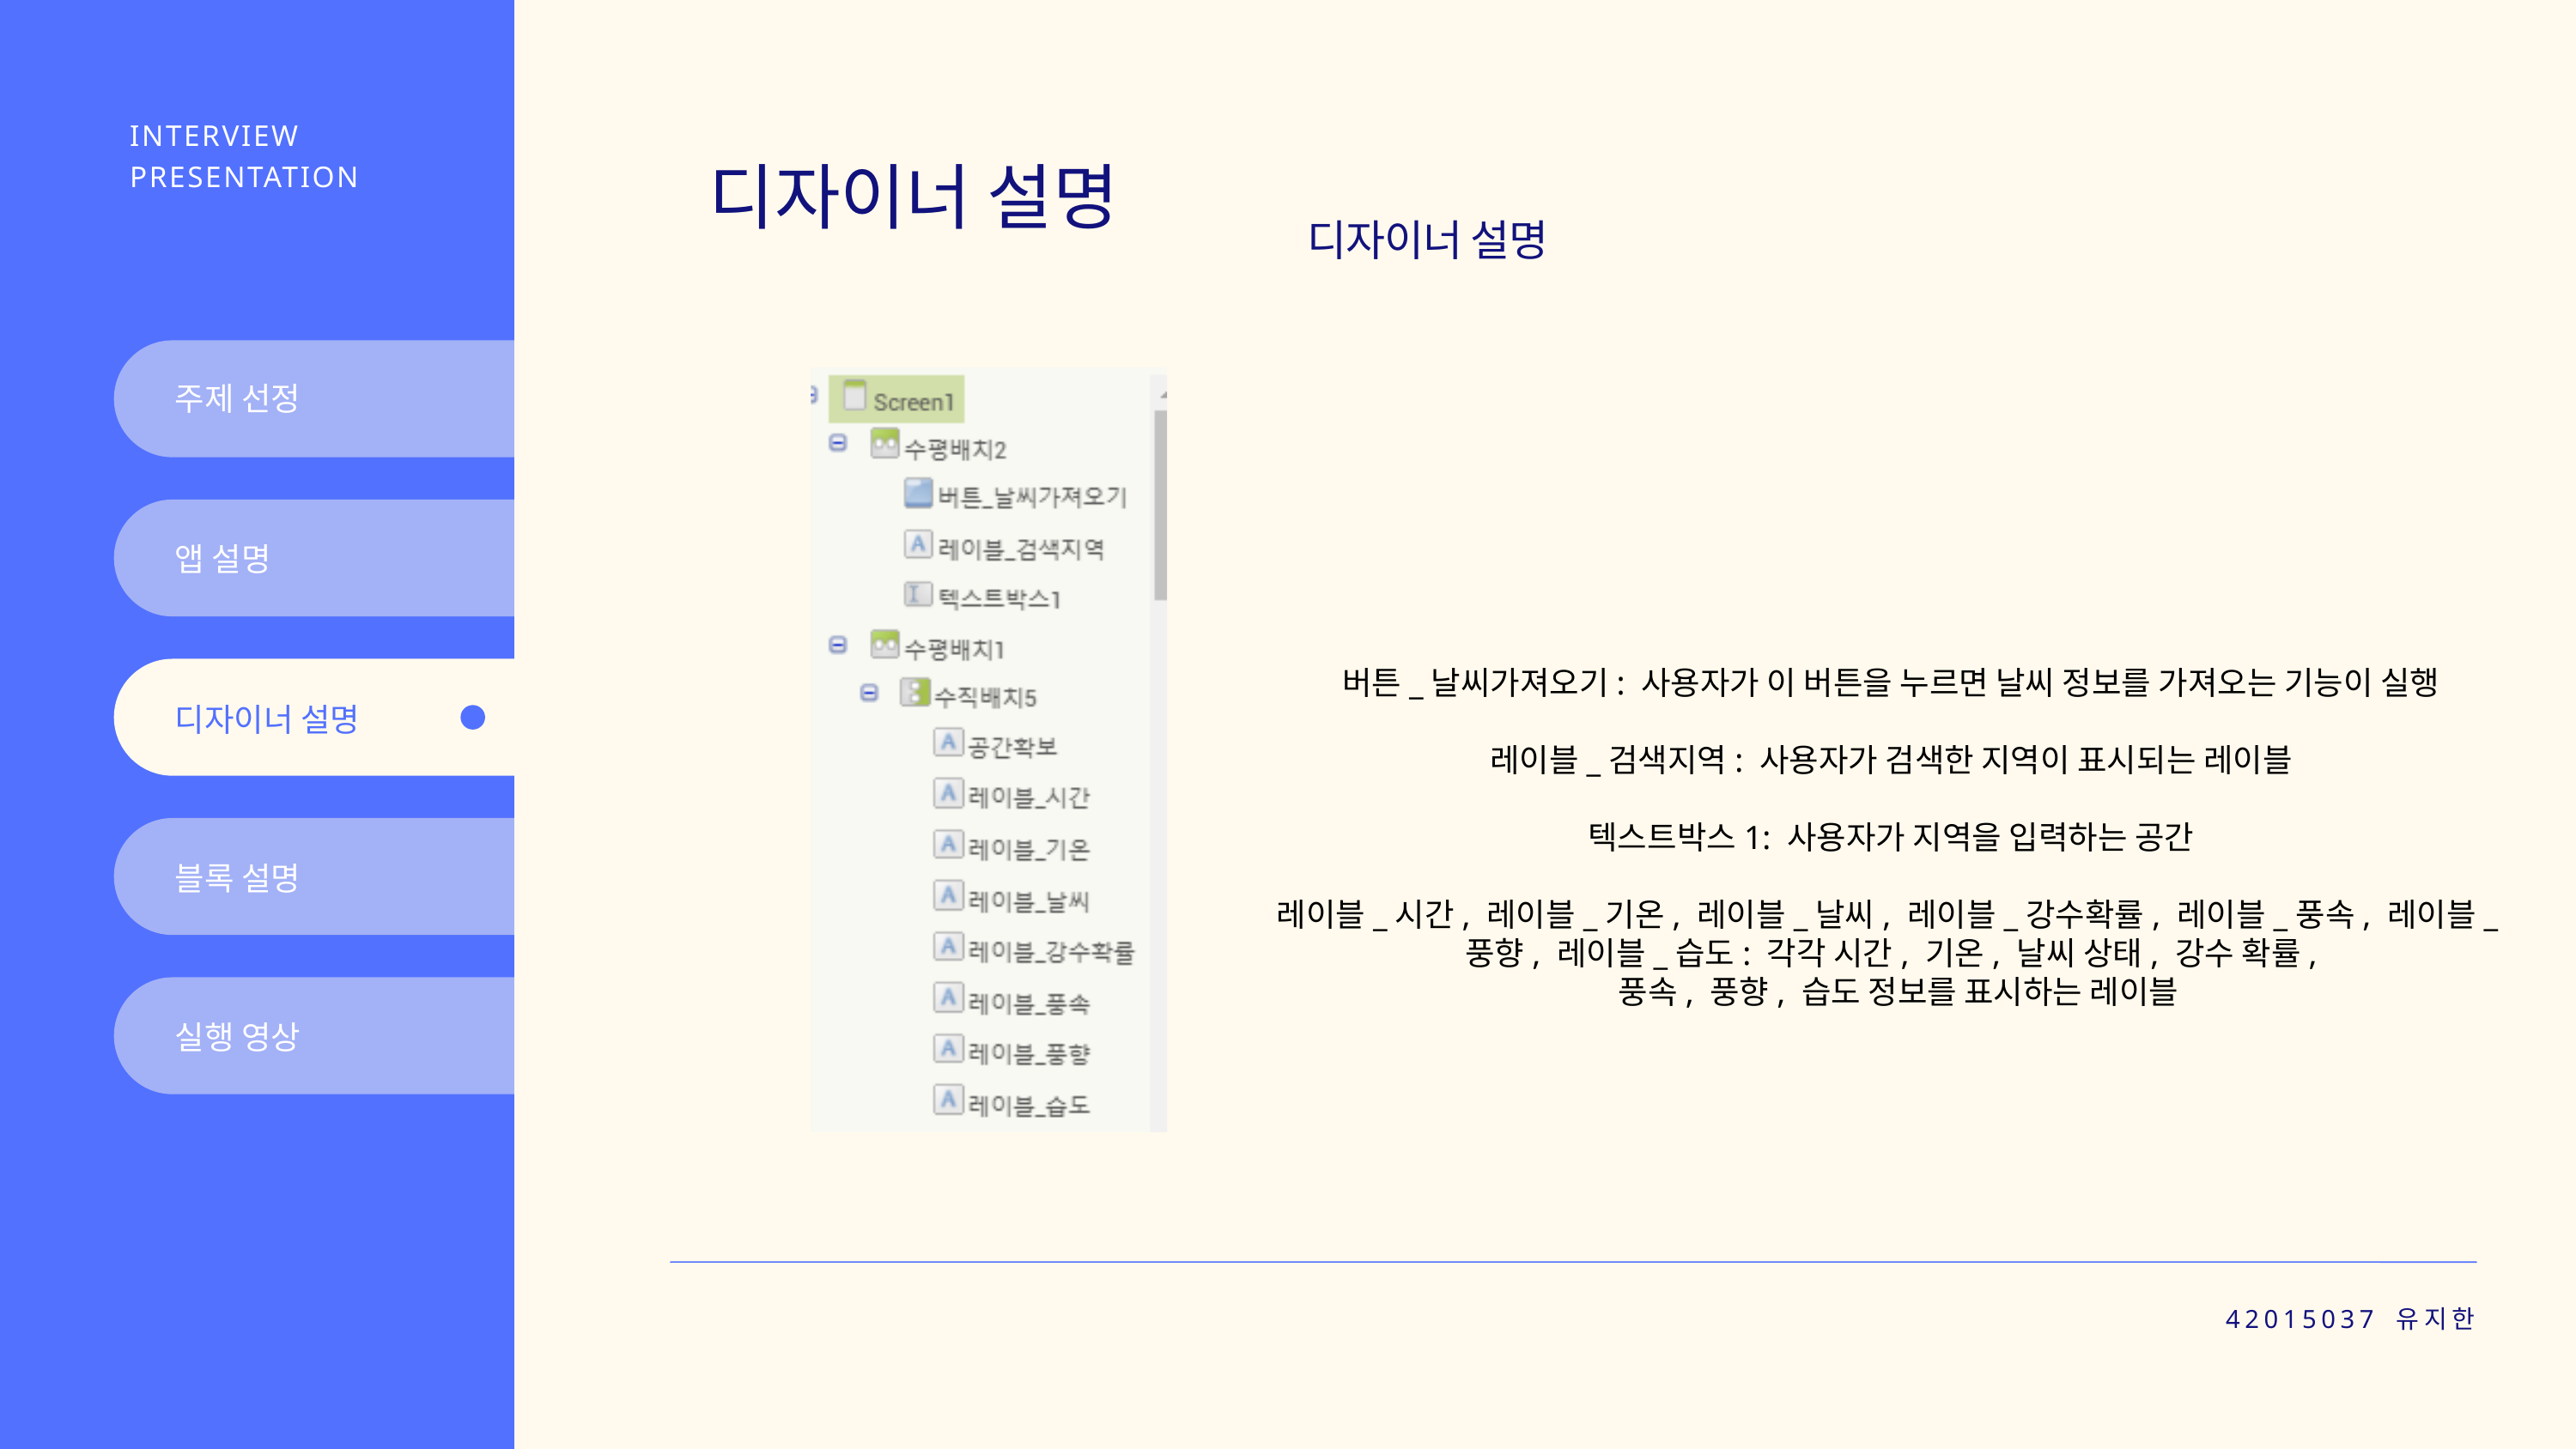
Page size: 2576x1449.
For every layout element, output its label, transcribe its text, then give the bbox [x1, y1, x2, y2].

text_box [113, 499, 574, 617]
text_box 디자이너 설명 [1307, 204, 2476, 265]
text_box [113, 340, 574, 458]
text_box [113, 817, 574, 936]
text_box [811, 367, 1168, 1132]
text_box 디자이너 설명 [708, 152, 1868, 239]
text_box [113, 658, 574, 776]
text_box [460, 705, 486, 731]
text_box 버튼_날씨가져오기: 사용자가 이 버튼을 누르면 날씨 정보를 가져오는 기능이 실행 레이블_검색지역: 사용자가 검색한 지역이 표시되는 레이블 텍스트박스1: 사용자가 지역을 입력하는 공간 레이블_시간, 레이블_기온, 레이블_날씨, 레이블_강수확률, 레이블_풍속, 레이블_풍향, 레이블_습도: 각각 시간, 기온, 날씨 상태, 강수 확률, 풍속, 풍향, 습도 정보를 표시하는 레이블 [1268, 624, 2514, 1011]
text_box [0, 0, 515, 1449]
text_box 42015037 유지한 [2040, 1303, 2476, 1334]
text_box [113, 977, 574, 1094]
